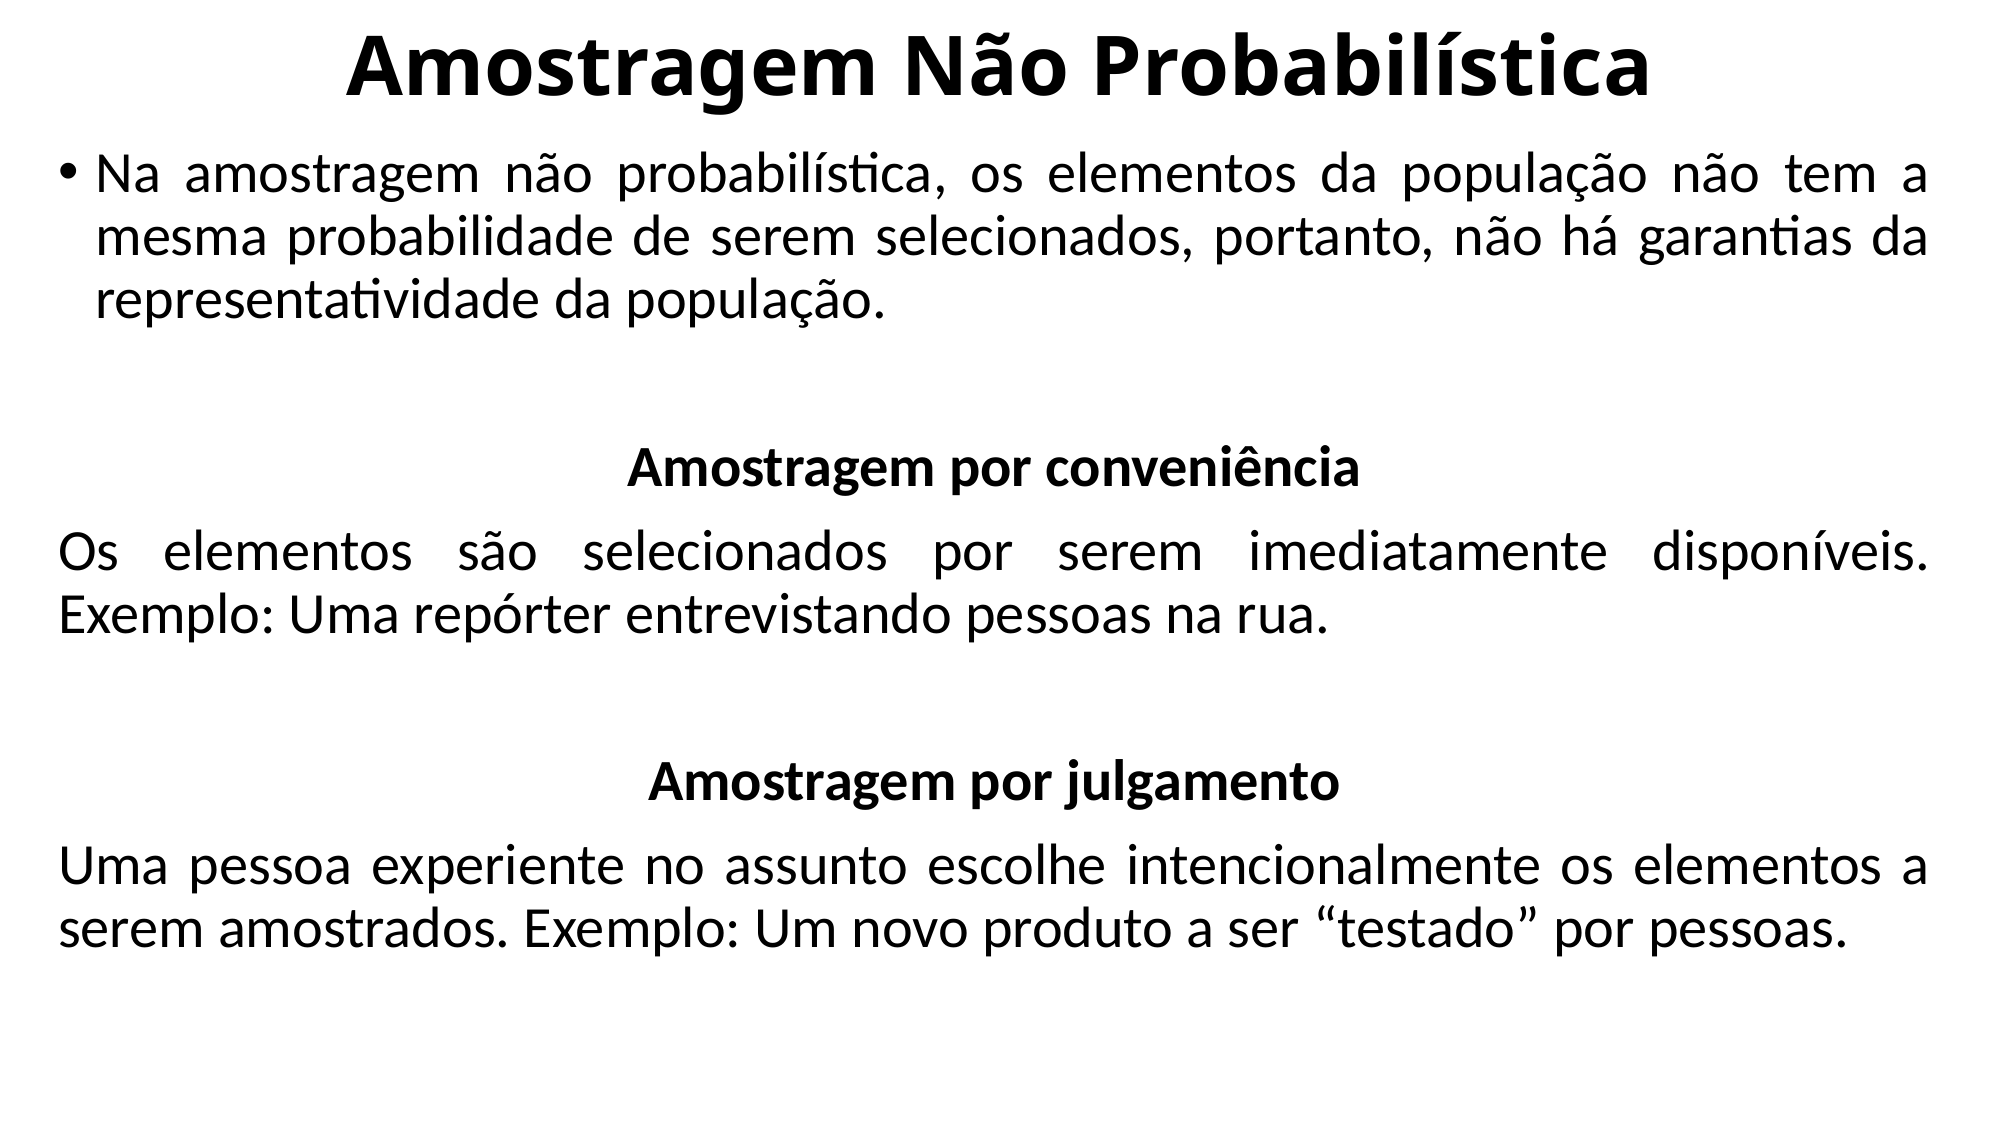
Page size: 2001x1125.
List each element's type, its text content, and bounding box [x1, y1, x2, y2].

list Na amostragem não probabilística, os elementos da população não tem a mesma probabilidade de serem selecionados, portanto, não há garantias da representatividade da população. Amostragem por conveniência Os elementos são selecionados por serem imediatamente disponíveis. Exemplo: Uma repórter entrevistando pessoas na rua. Amostragem por julgamento Uma pessoa experiente no assunto escolhe intencionalmente os elementos a serem amostrados. Exemplo: Um novo produto a ser “testado” por pessoas. [43, 135, 1946, 1100]
title Amostragem Não Probabilística [137, 16, 1863, 122]
